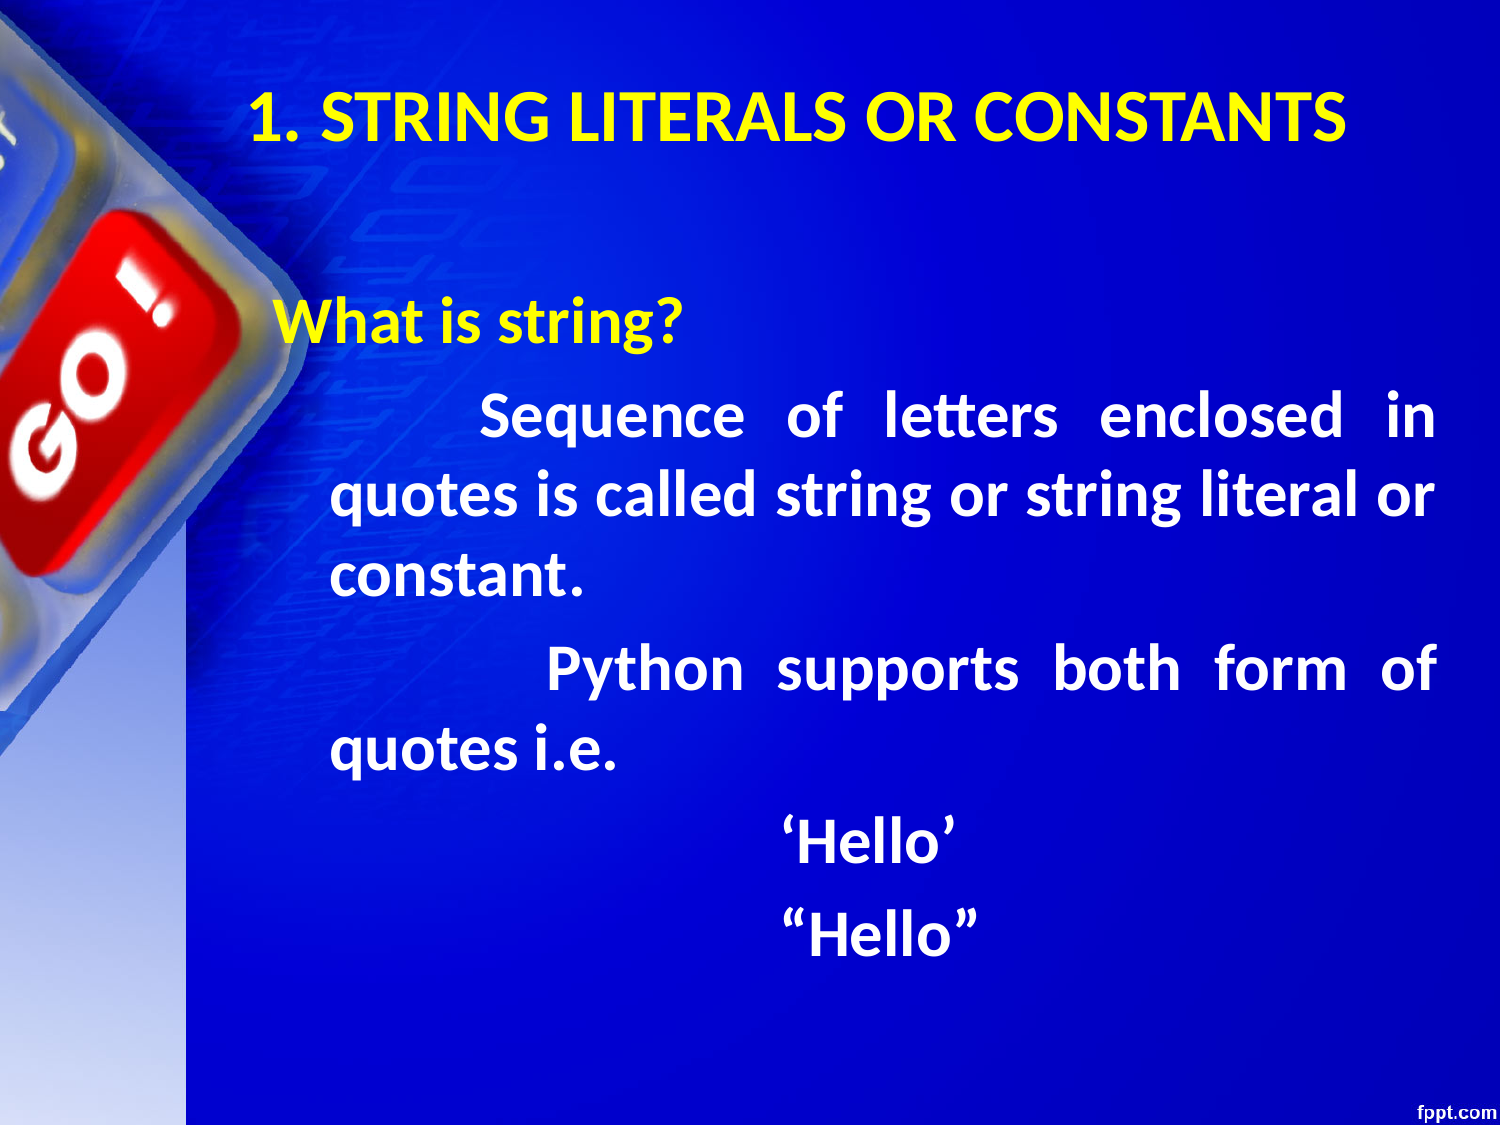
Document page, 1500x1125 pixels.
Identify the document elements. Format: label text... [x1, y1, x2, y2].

picture [0, 0, 1500, 1125]
title 1. STRING LITERALS OR CONSTANTS [117, 46, 1477, 176]
list What is string? Sequence of letters enclosed in quotes is called string or string literal or constant. Python supports both form of quotes i.e. ‘Hello’ “Hello” [257, 269, 1454, 1067]
